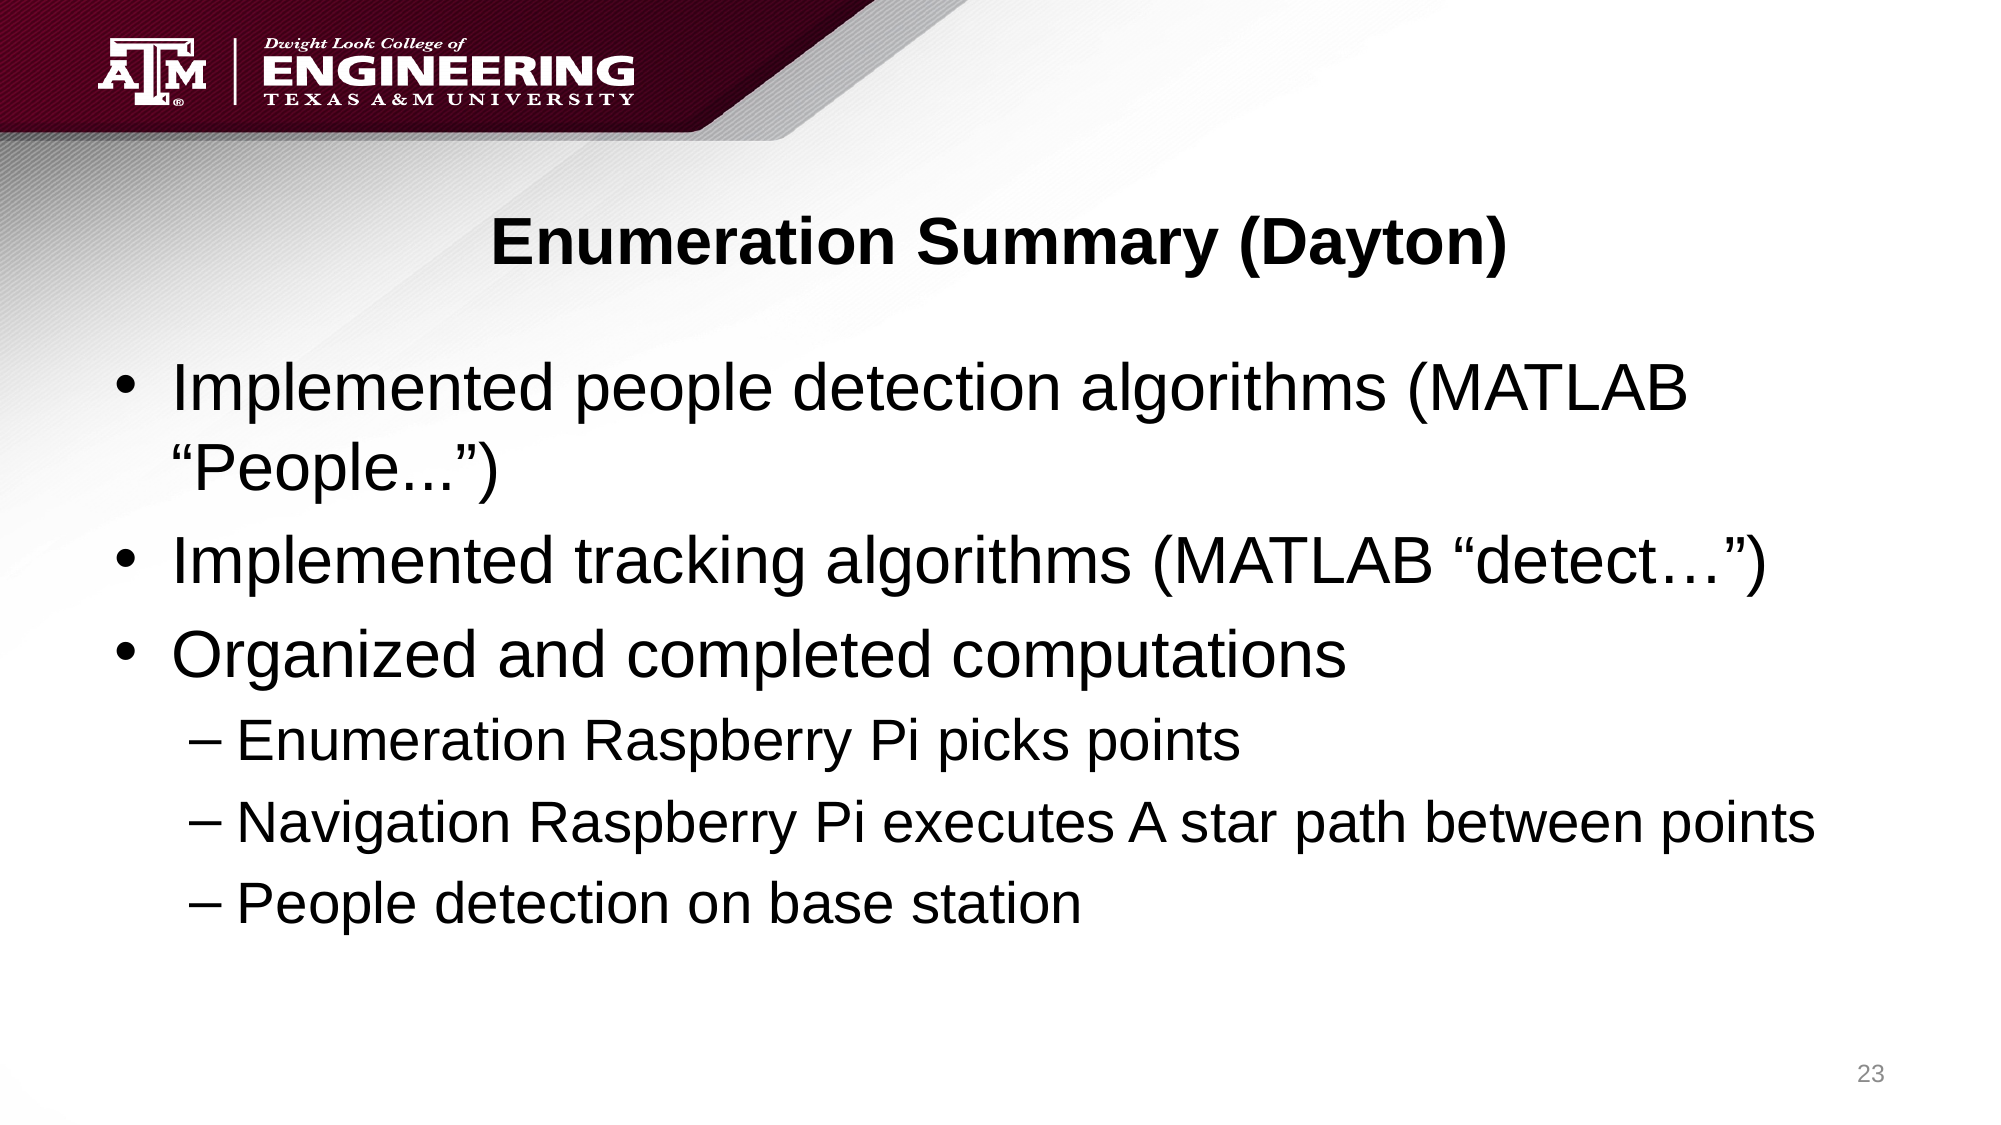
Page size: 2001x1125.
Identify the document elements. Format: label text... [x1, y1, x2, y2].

picture [0, 0, 2001, 1125]
title Enumeration Summary (Dayton) [99, 172, 1900, 304]
slide_number 23 [1433, 1042, 1900, 1103]
list Implemented people detection algorithms (MATLAB “People...”) Implemented tracking algorithms (MATLAB “detect…”) Organized and completed computations Enumeration Raspberry Pi picks points Navigation Raspberry Pi executes A star path between points People detection on base station [99, 336, 1900, 1005]
